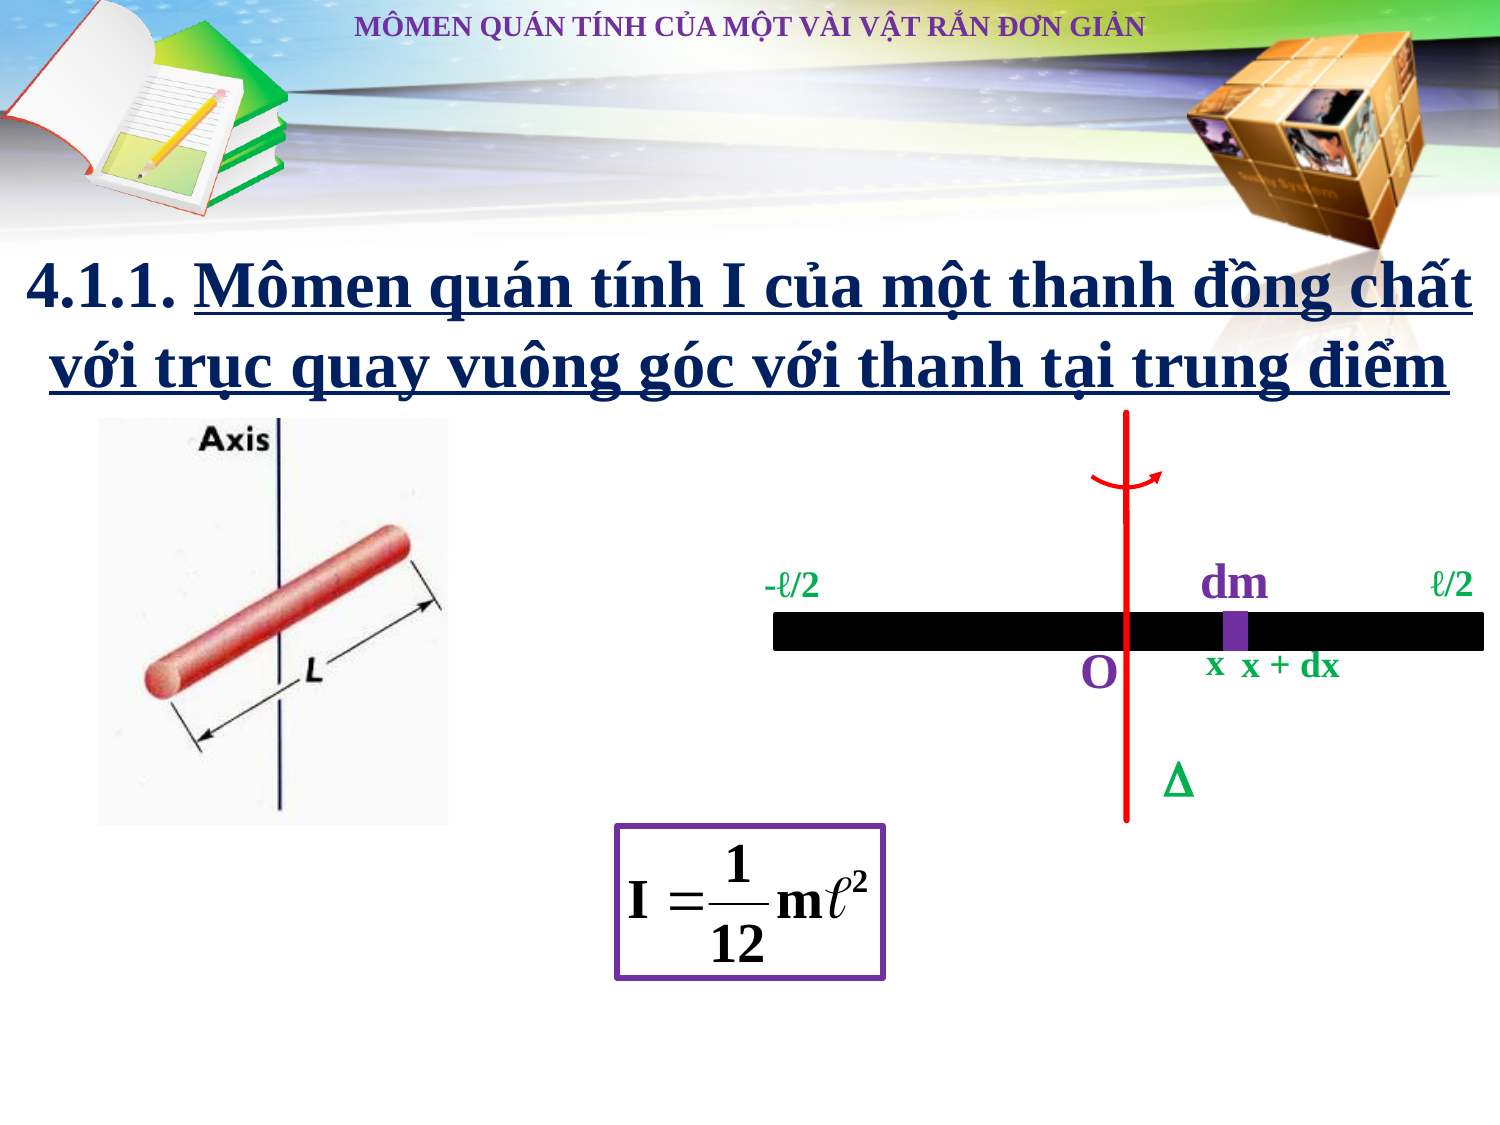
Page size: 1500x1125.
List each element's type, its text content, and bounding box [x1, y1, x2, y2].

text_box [1080, 412, 1357, 821]
text_box [1361, 612, 1484, 651]
text_box [773, 612, 1075, 651]
text_box MÔMEN QUÁN TÍNH CỦA MỘT VÀI VẬT RẮN ĐƠN GIẢN [288, 0, 1500, 52]
picture [0, 0, 1500, 263]
text_box -ℓ/2 [736, 560, 848, 631]
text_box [619, 828, 880, 975]
text_box 4.1.1. Mômen quán tính I của một thanh đồng chất với trục quay vuông góc với thanh tại trung điểm [9, 233, 1491, 409]
picture [99, 418, 476, 832]
text_box ℓ/2 [1412, 559, 1493, 630]
